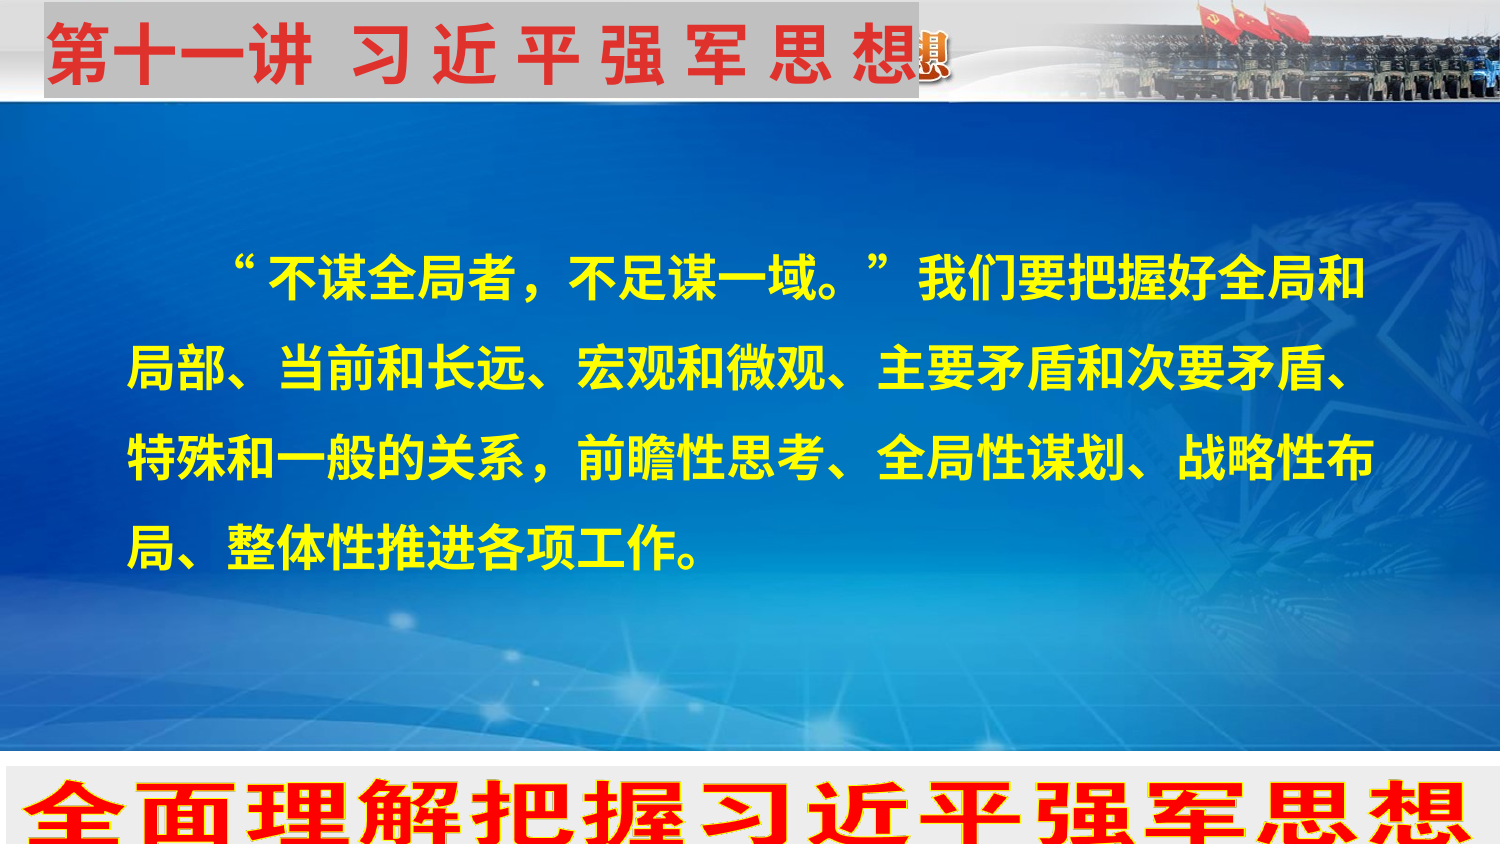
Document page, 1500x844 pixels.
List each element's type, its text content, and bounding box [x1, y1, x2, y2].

picture [6, 766, 1500, 844]
text_box “不谋全局者，不足谋一域。”我们要把握好全局和局部、当前和长远、宏观和微观、主要矛盾和次要矛盾、特殊和一般的关系，前瞻性思考、全局性谋划、战略性布局、整体性推进各项工作。 [112, 209, 1412, 584]
picture [0, 0, 1500, 751]
